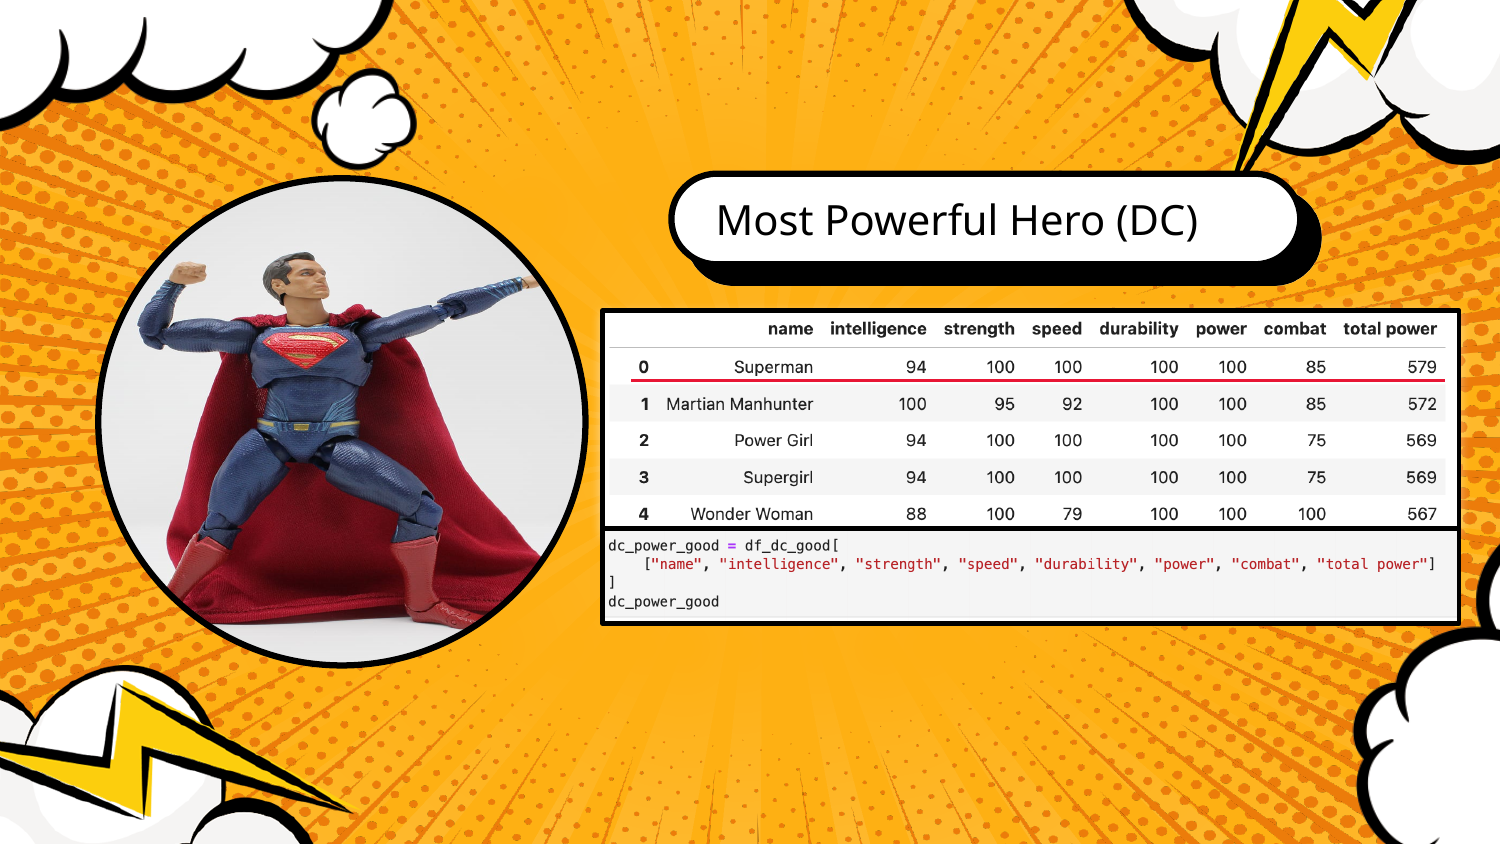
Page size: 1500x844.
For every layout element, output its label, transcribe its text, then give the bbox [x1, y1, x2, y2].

picture [0, 0, 1500, 844]
text_box Most Powerful Hero (DC) [671, 173, 1301, 265]
